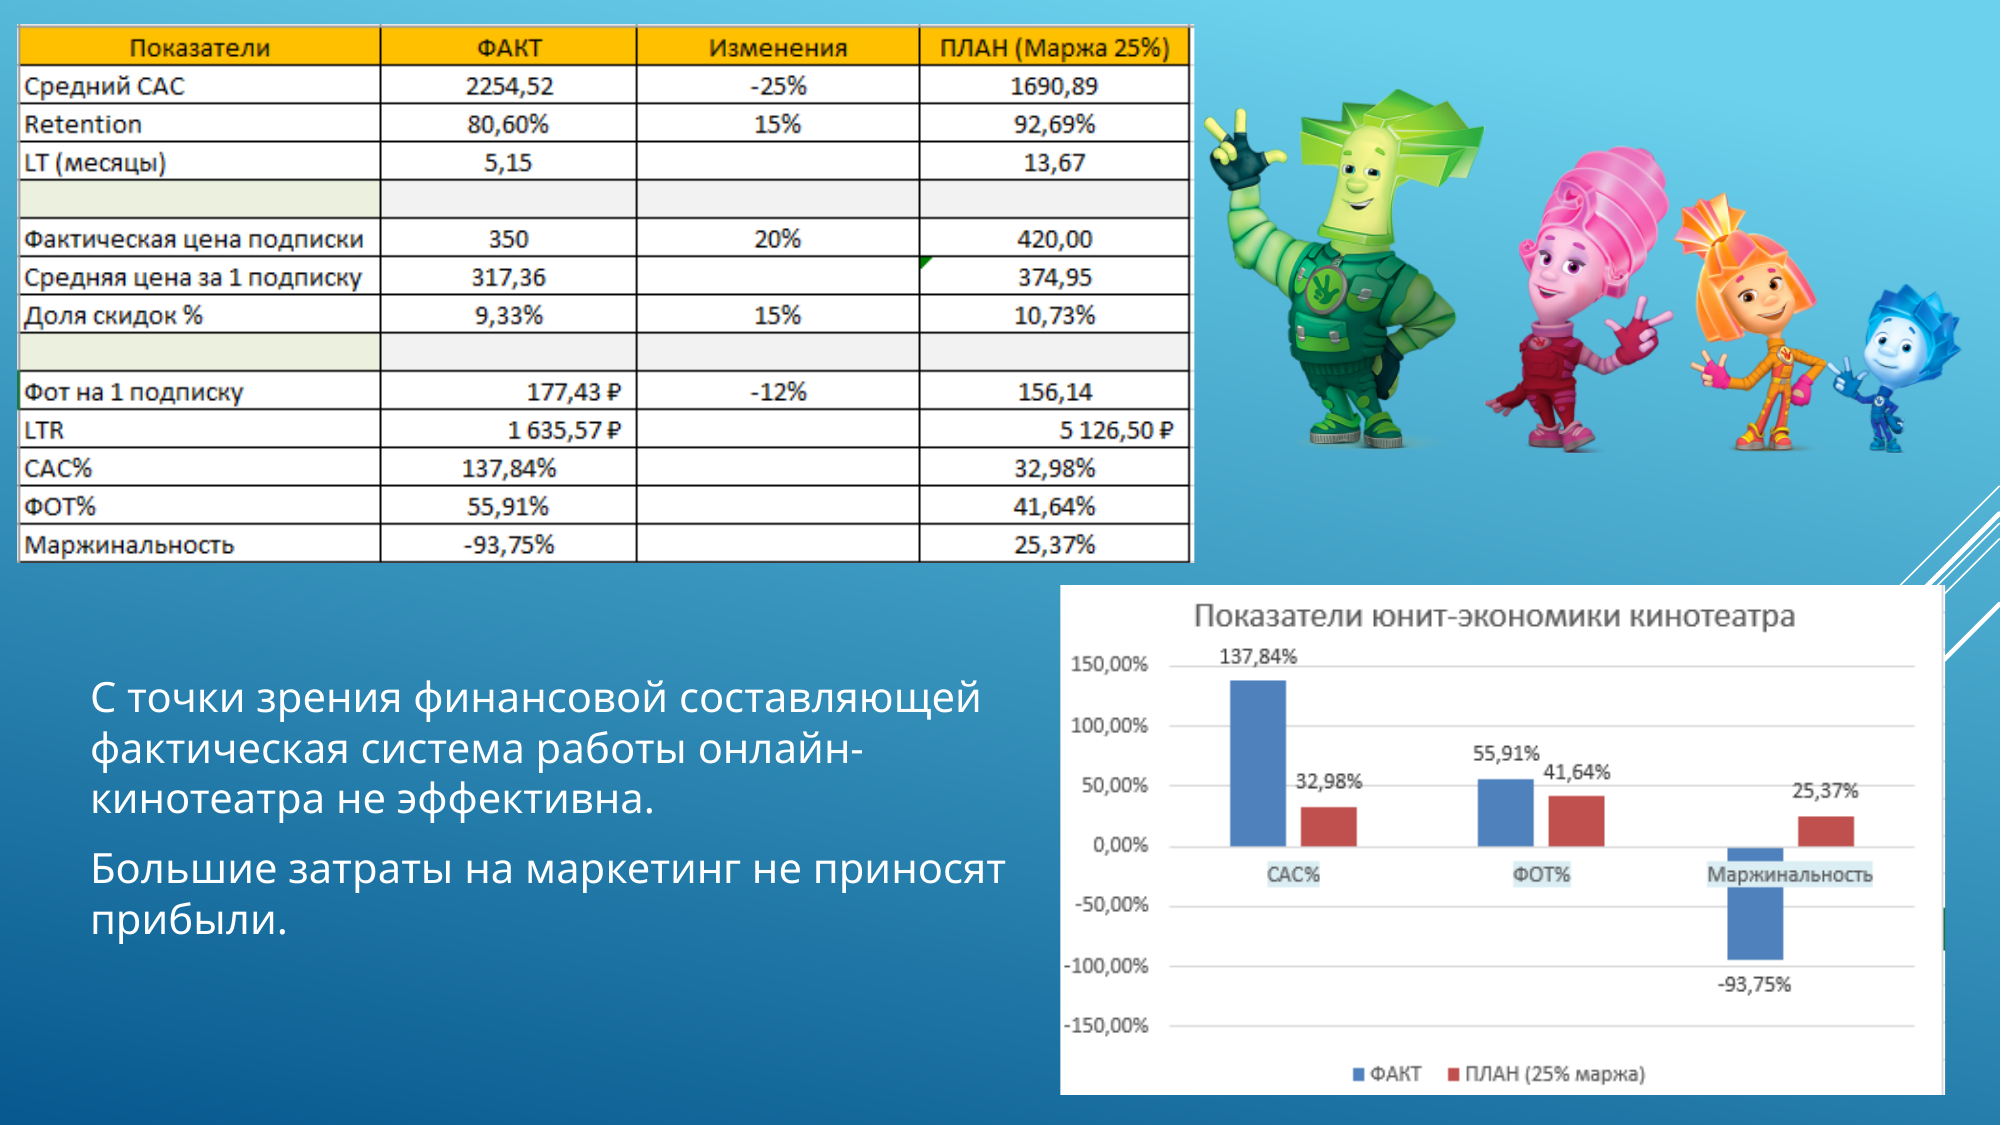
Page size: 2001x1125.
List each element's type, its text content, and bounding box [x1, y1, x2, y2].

picture [1060, 0, 1962, 1095]
picture [16, 24, 1195, 563]
list С точки зрения финансовой составляющей фактическая система работы онлайн-кинотеатра не эффективна. Большие затраты на маркетинг не приносят прибыли. [75, 563, 1061, 1095]
